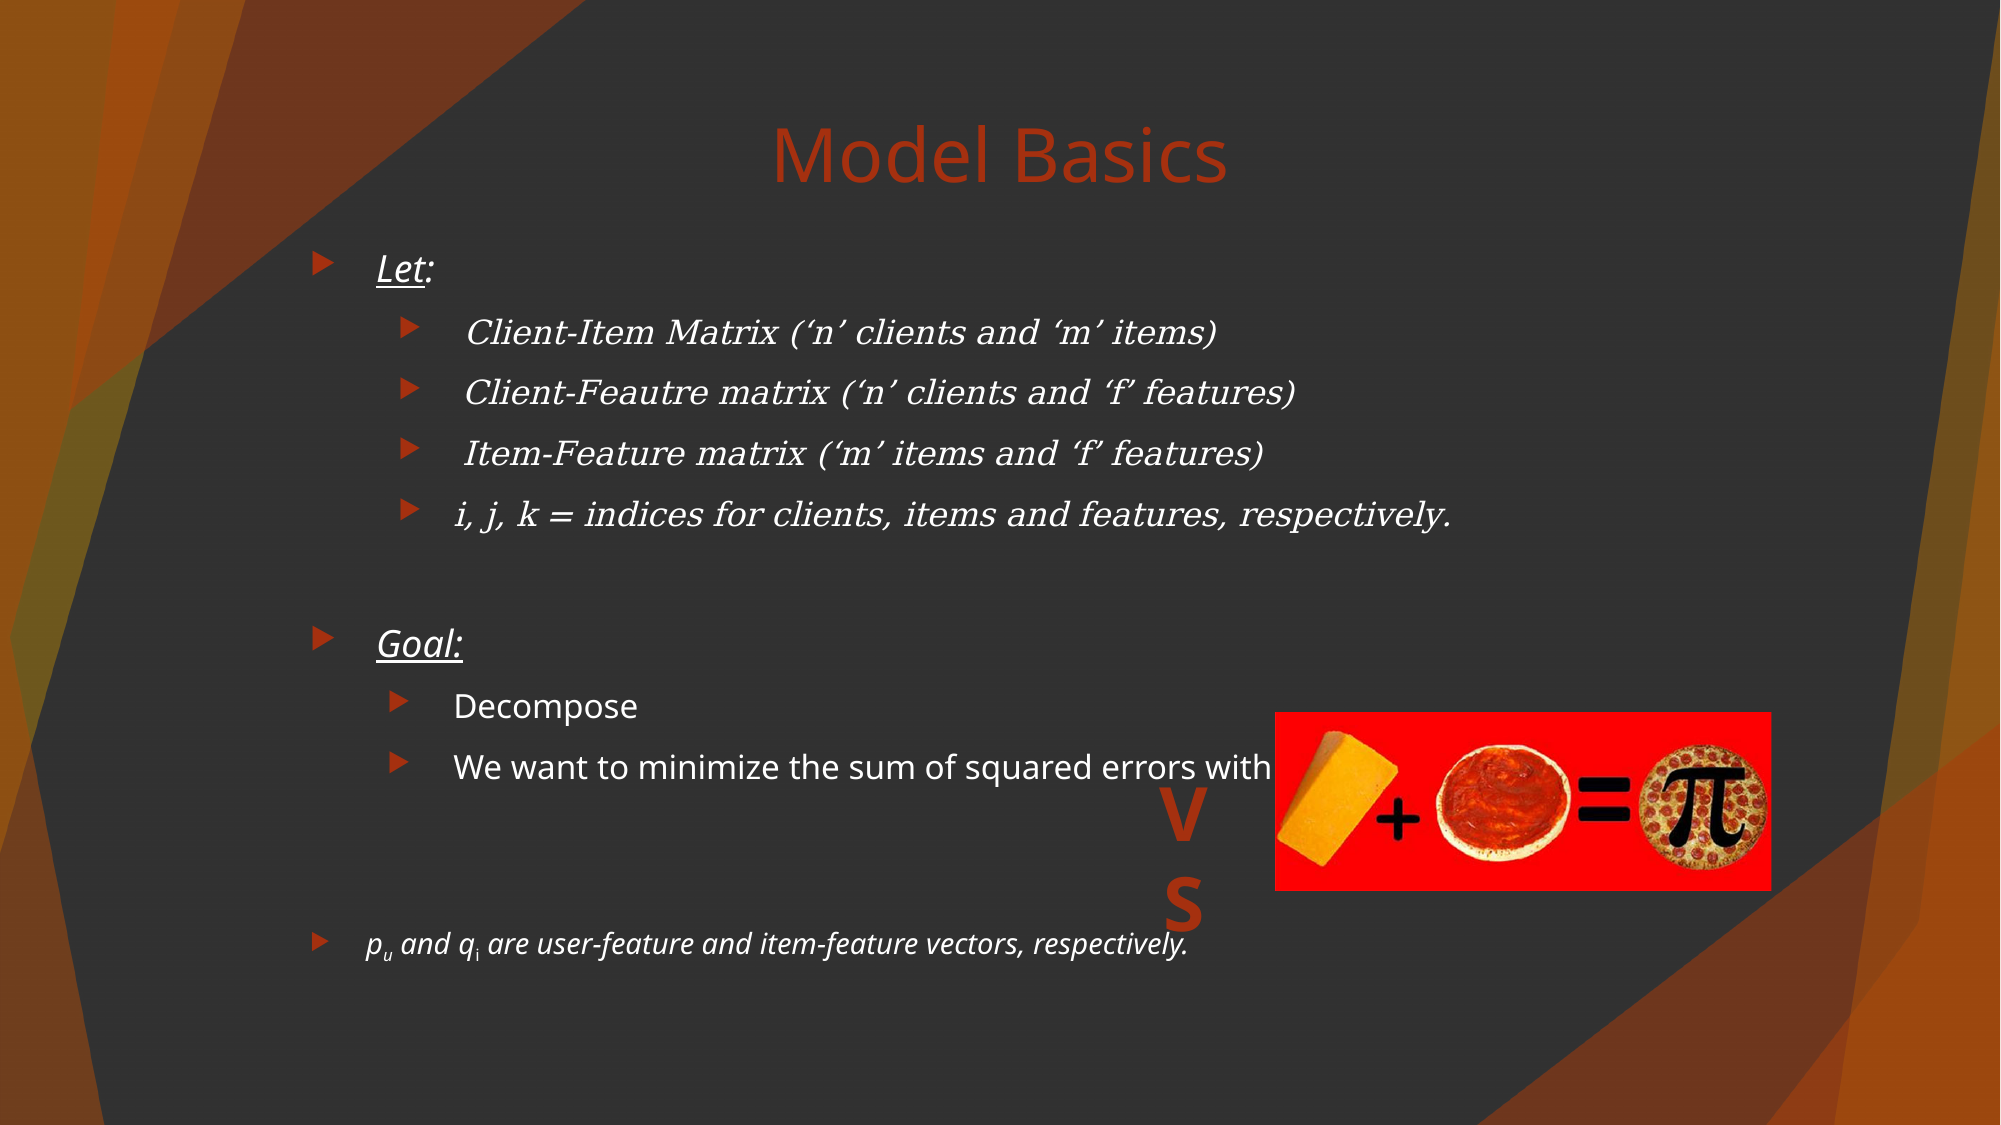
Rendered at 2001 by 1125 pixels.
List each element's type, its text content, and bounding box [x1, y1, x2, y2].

picture [0, 0, 2001, 1125]
title Model Basics [294, 99, 1706, 317]
text_box pu and qi are user-feature and item-feature vectors, respectively. [294, 917, 1706, 1107]
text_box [1125, 711, 1773, 892]
